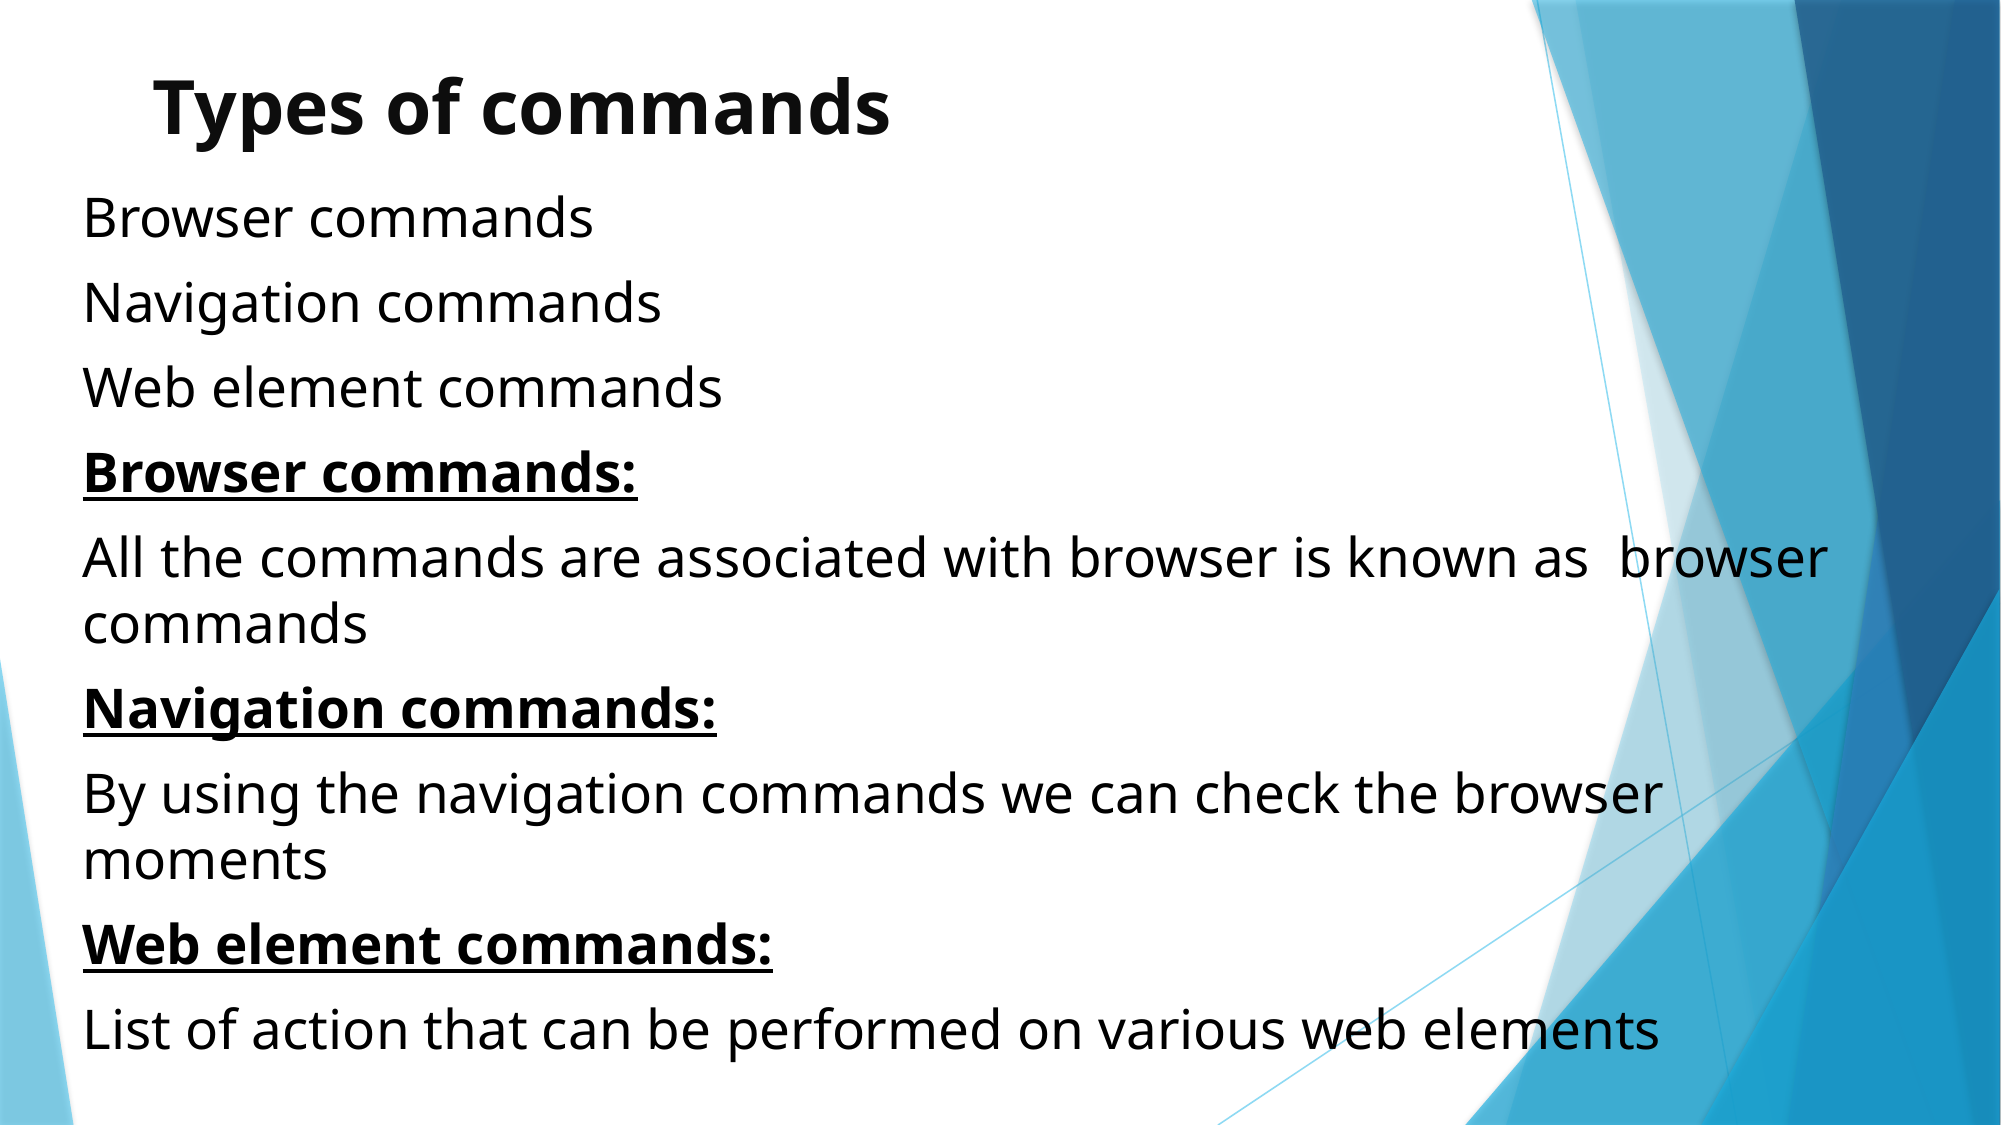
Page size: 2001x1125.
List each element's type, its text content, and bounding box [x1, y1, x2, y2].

list Browser commands Navigation commands Web element commands Browser commands: All the commands are associated with browser is known as browser commands Navigation commands: By using the navigation commands we can check the browser moments Web element commands: List of action that can be performed on various web elements [67, 174, 1910, 1074]
title Types of commands [137, 51, 1863, 174]
